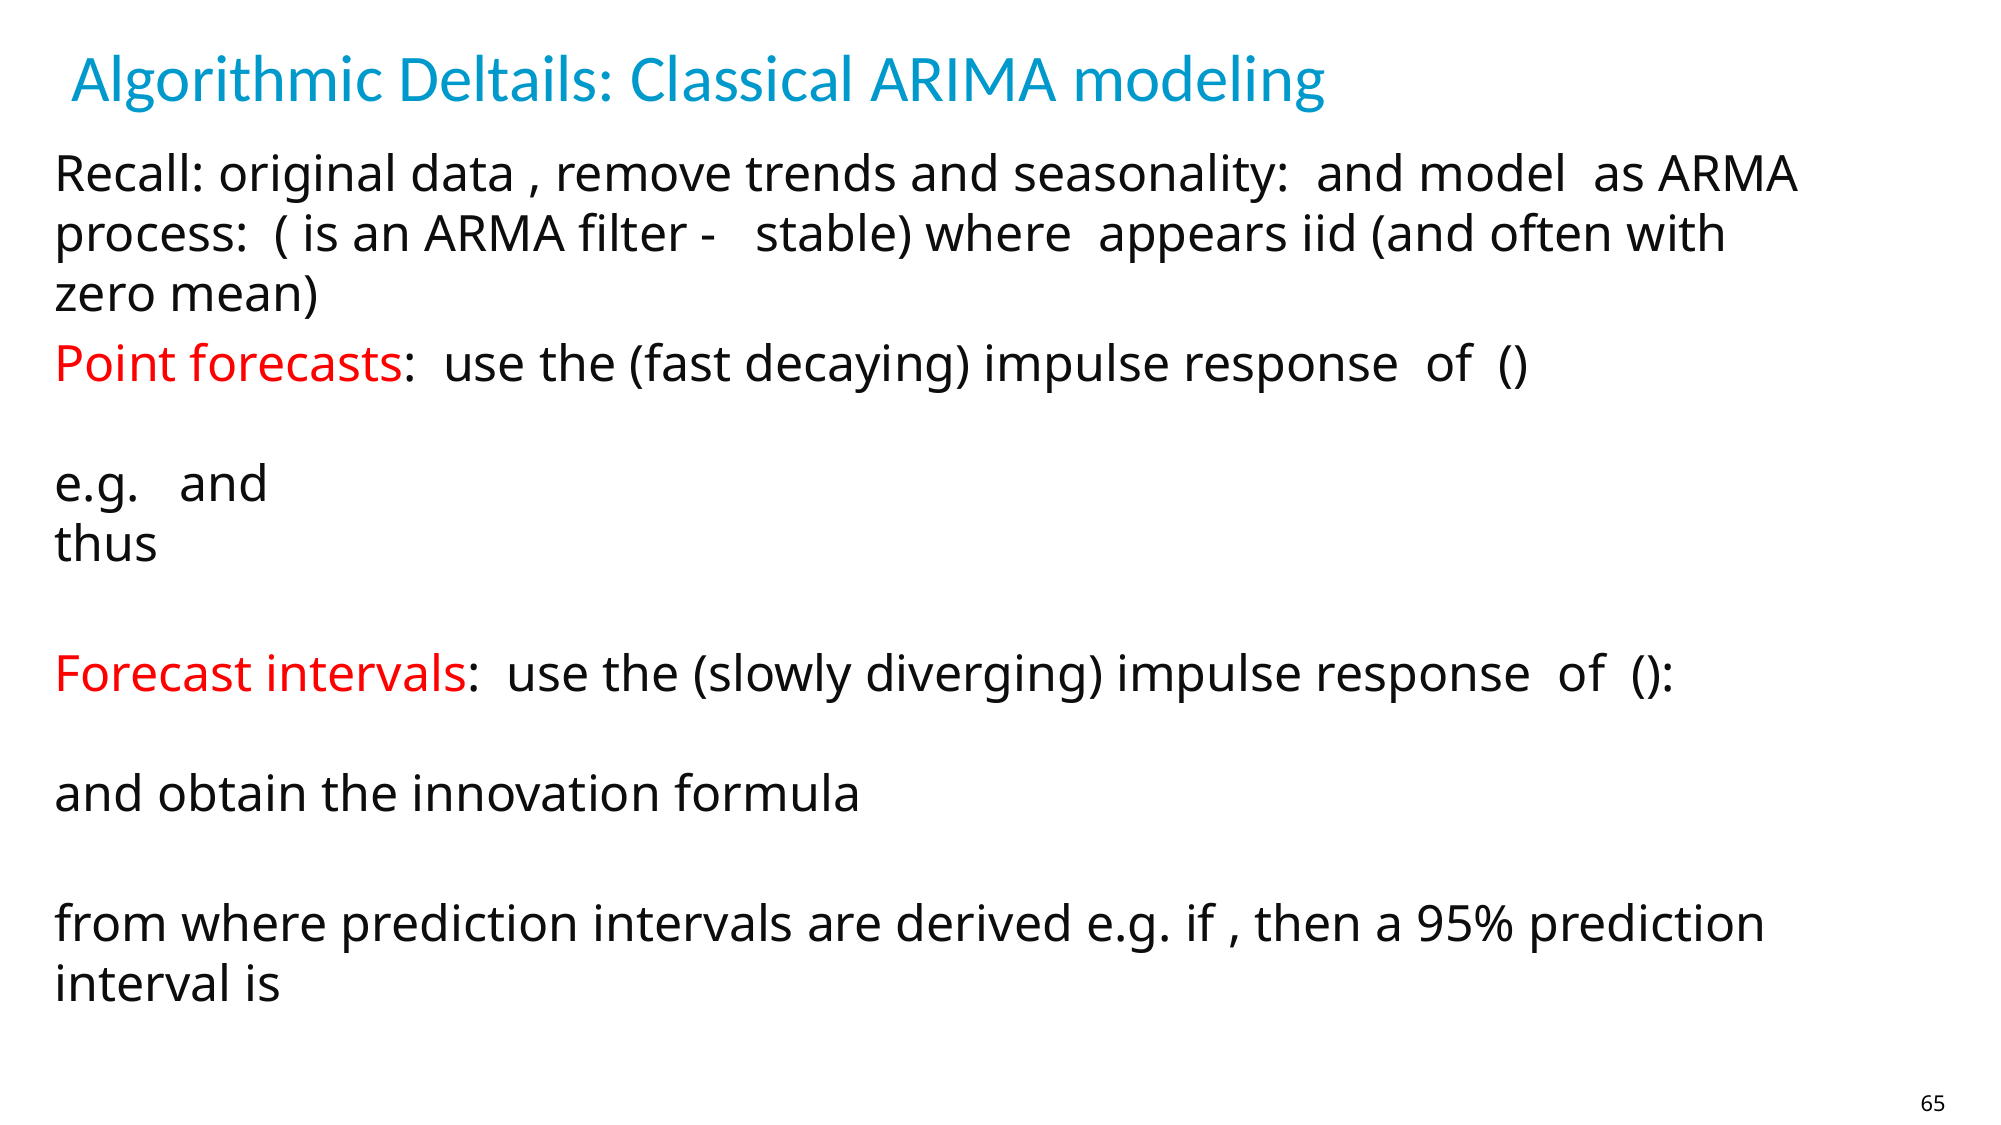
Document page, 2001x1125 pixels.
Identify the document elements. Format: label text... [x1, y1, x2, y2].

footer 65 [1866, 1082, 2000, 1125]
title Algorithmic Deltails: Classical ARIMA modeling [56, 0, 1872, 150]
